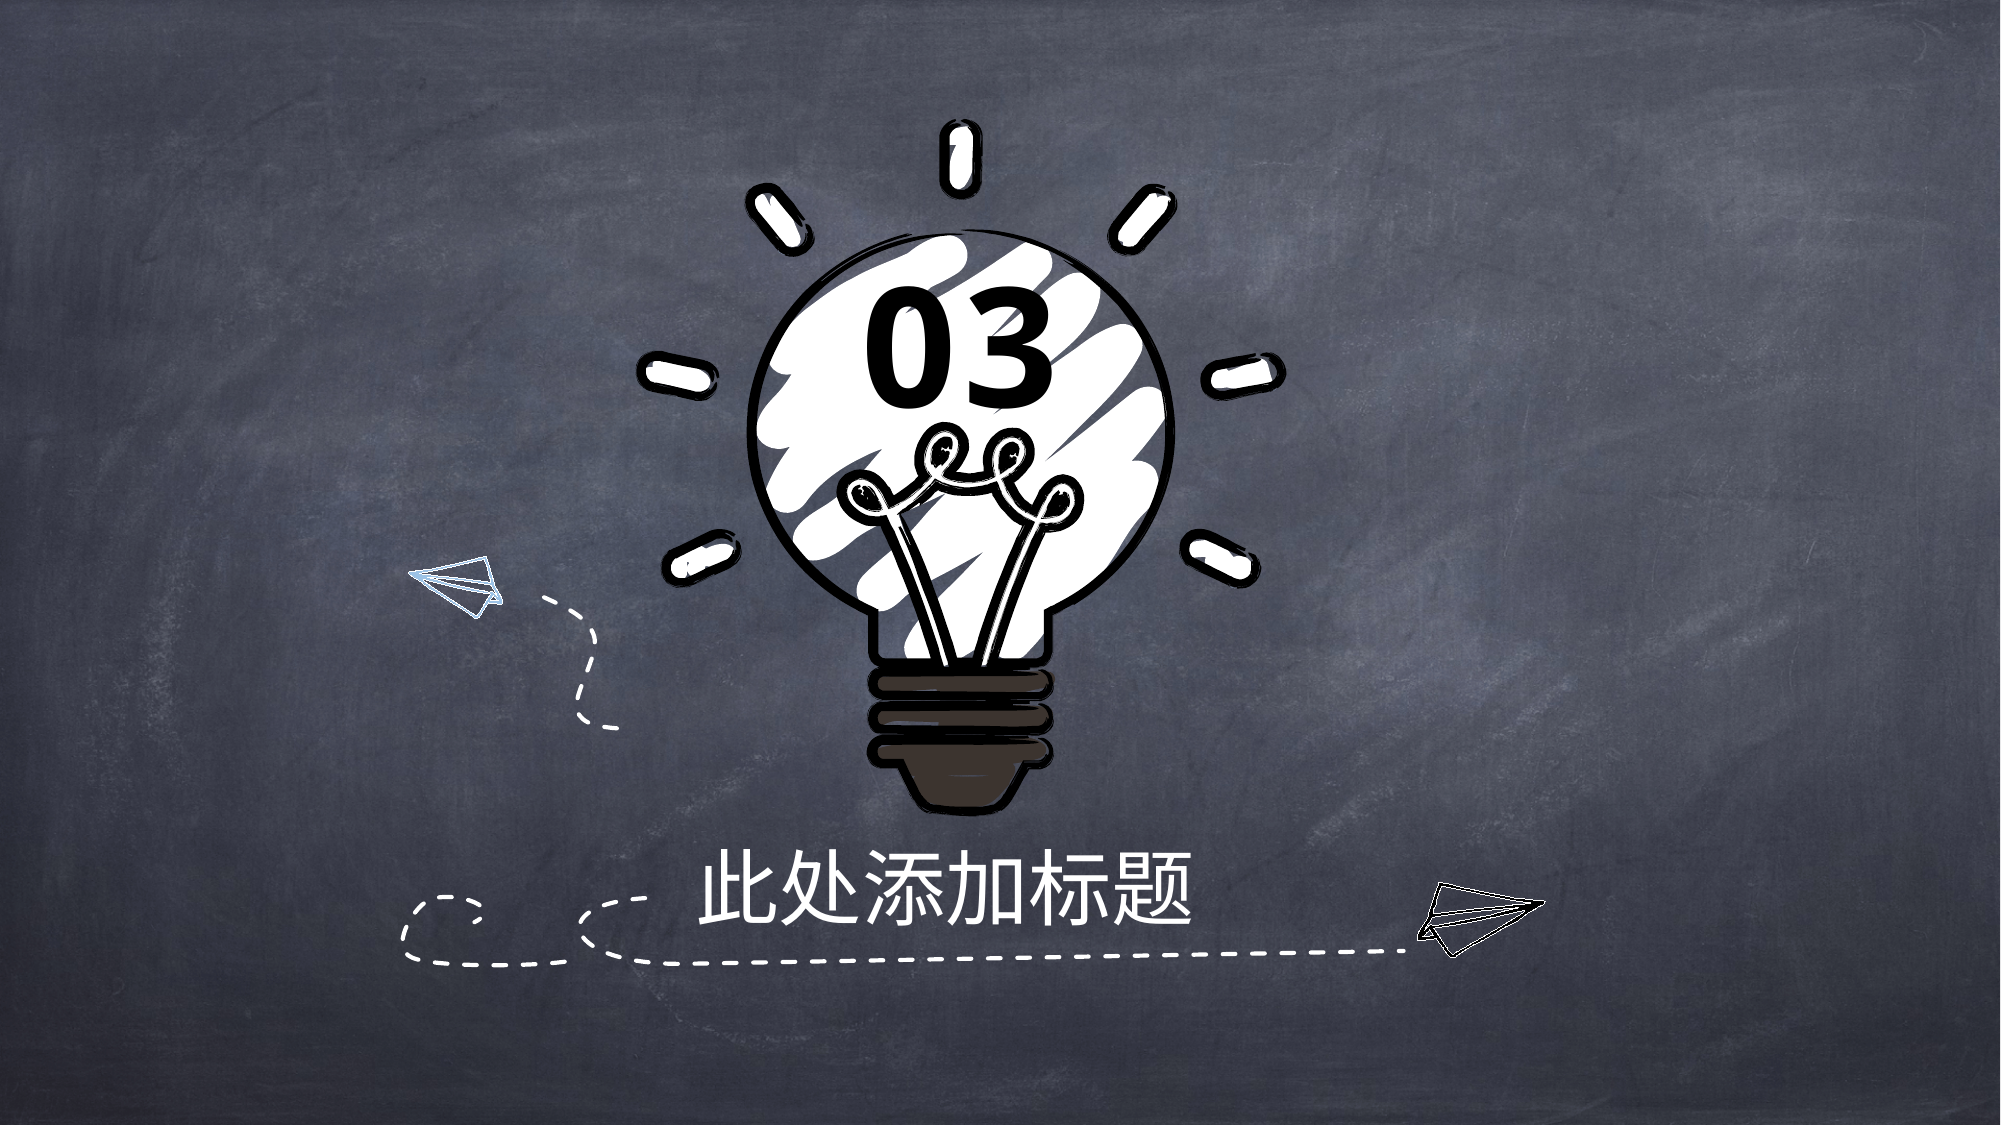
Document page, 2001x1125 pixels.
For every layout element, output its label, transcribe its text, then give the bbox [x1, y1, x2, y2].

picture [0, 0, 2001, 1125]
text_box [543, 596, 622, 730]
text_box [408, 556, 503, 619]
text_box 此处添加标题 [681, 828, 1283, 882]
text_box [634, 119, 1287, 817]
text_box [402, 882, 1545, 966]
